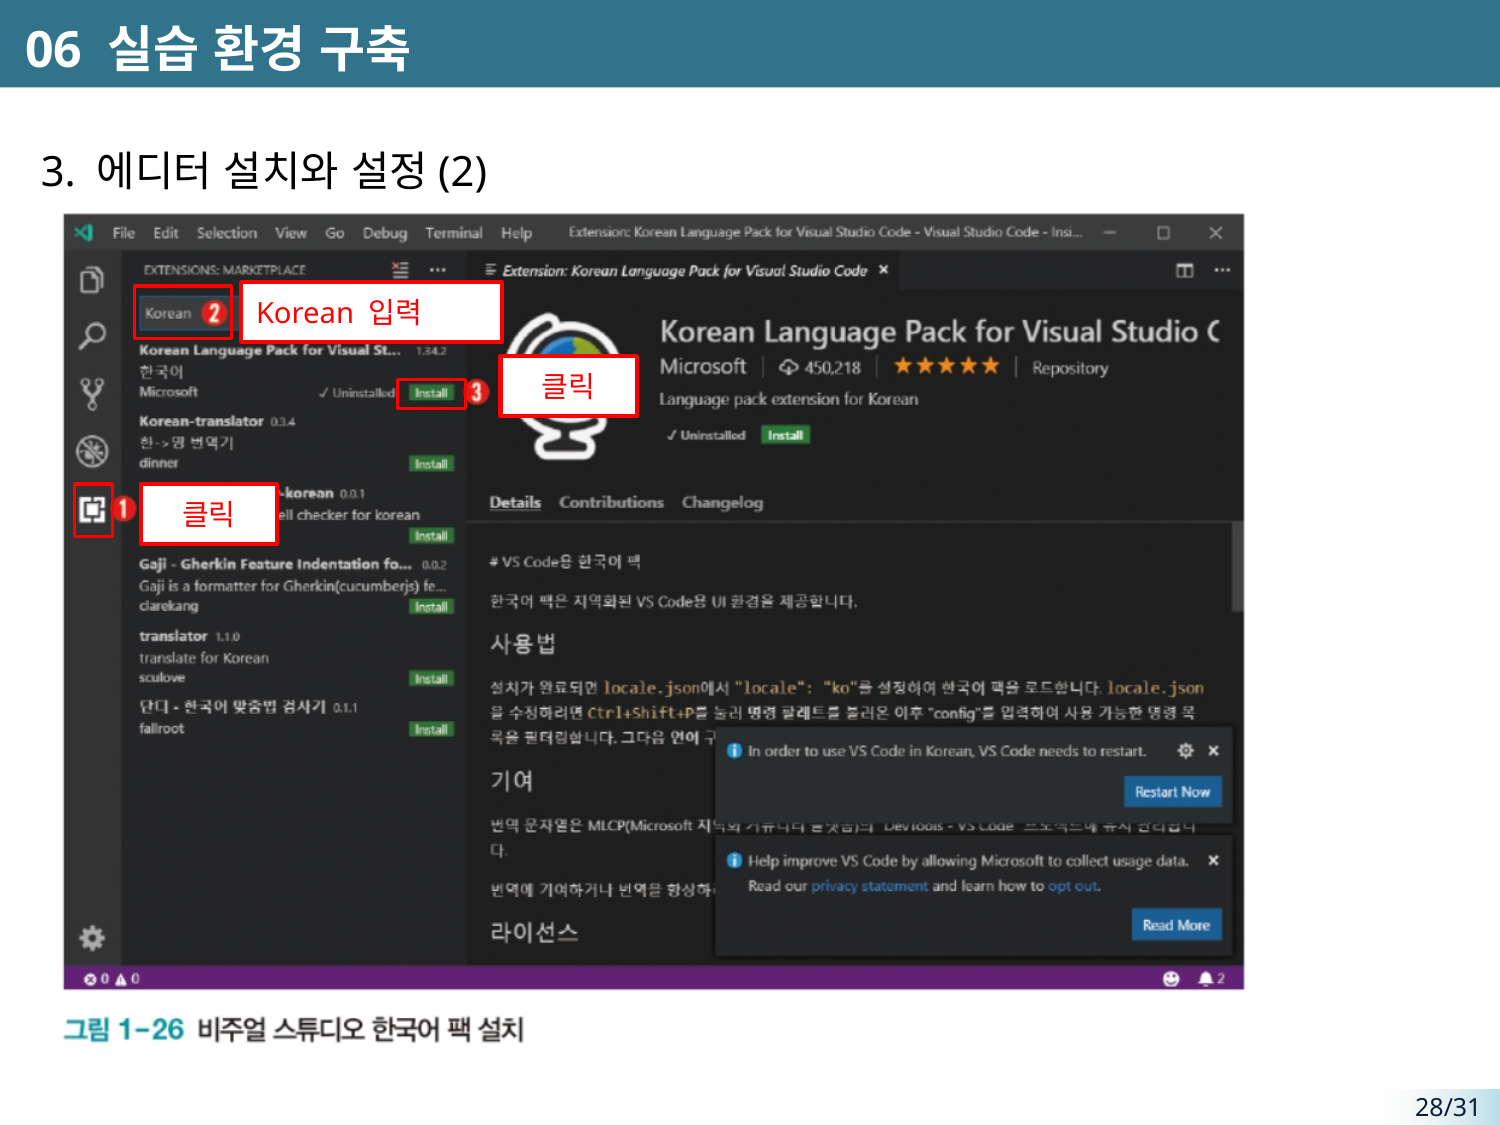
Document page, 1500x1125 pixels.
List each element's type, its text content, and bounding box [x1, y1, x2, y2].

list 3. 에디터 설치와 설정(2) [10, 126, 1481, 1057]
title 06 실습 환경 구축 [10, 8, 1288, 87]
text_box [46, 205, 1252, 1058]
